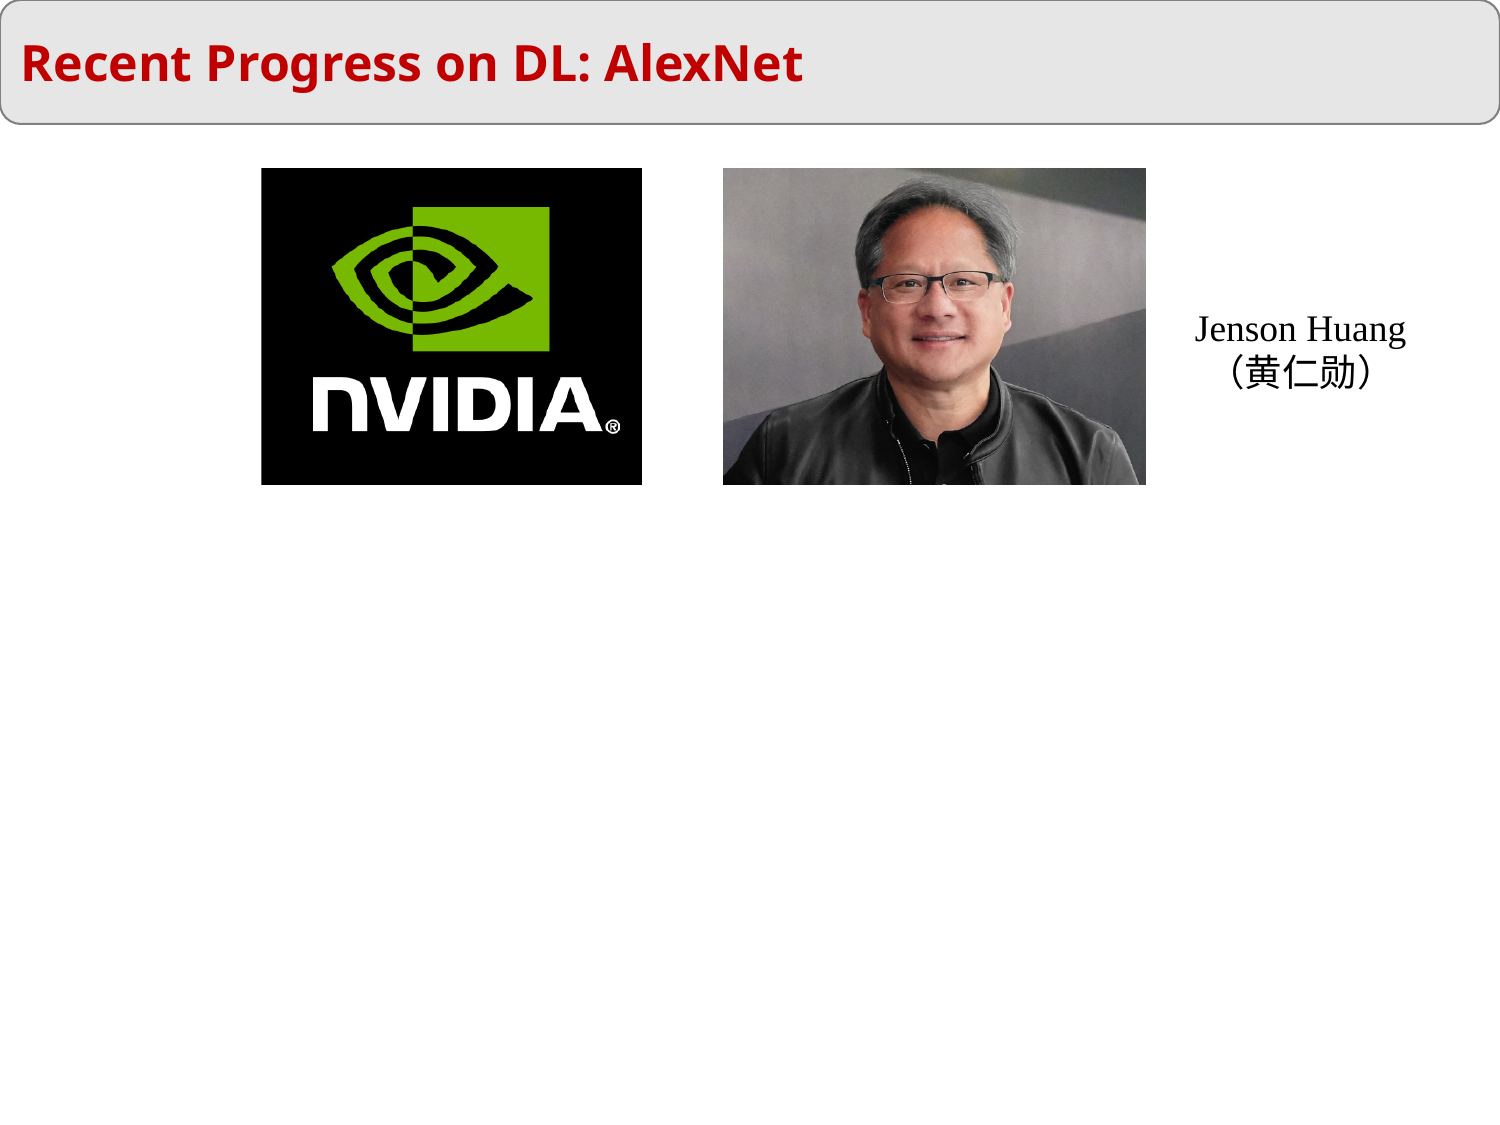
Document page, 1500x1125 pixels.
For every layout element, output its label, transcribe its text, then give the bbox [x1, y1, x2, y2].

picture [723, 168, 1146, 485]
picture [261, 168, 642, 485]
text_box Jenson Huang （黄仁勋） [1146, 296, 1465, 402]
text_box Recent Progress on DL: AlexNet [0, 0, 1500, 125]
